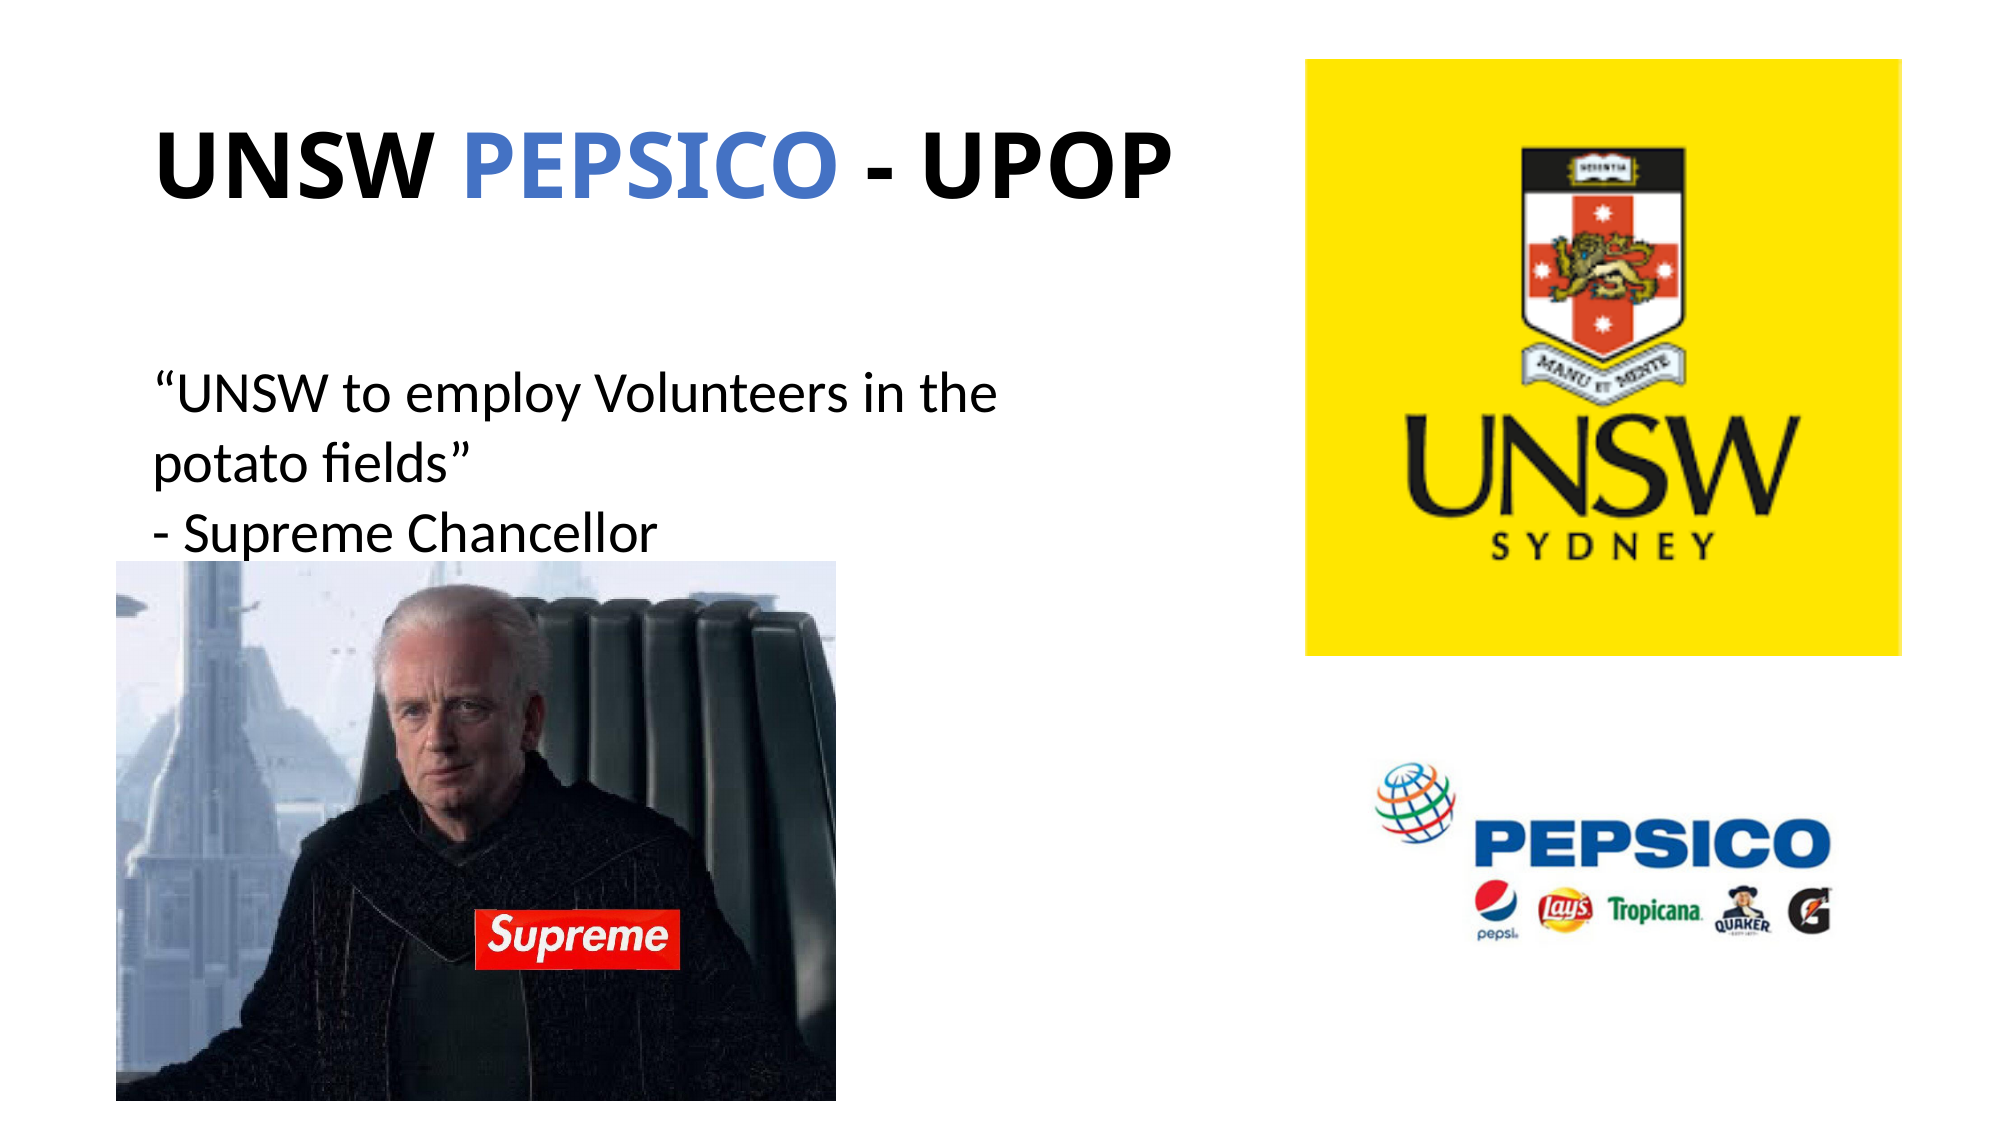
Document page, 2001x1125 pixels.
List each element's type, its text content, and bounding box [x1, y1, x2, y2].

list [1305, 59, 1902, 656]
picture [1231, 573, 1976, 1125]
title UNSW PEPSICO - UPOP [137, 59, 1305, 278]
picture [116, 561, 836, 1101]
text_box “UNSW to employ Volunteers in the potato fields” - Supreme Chancellor [137, 346, 1127, 572]
